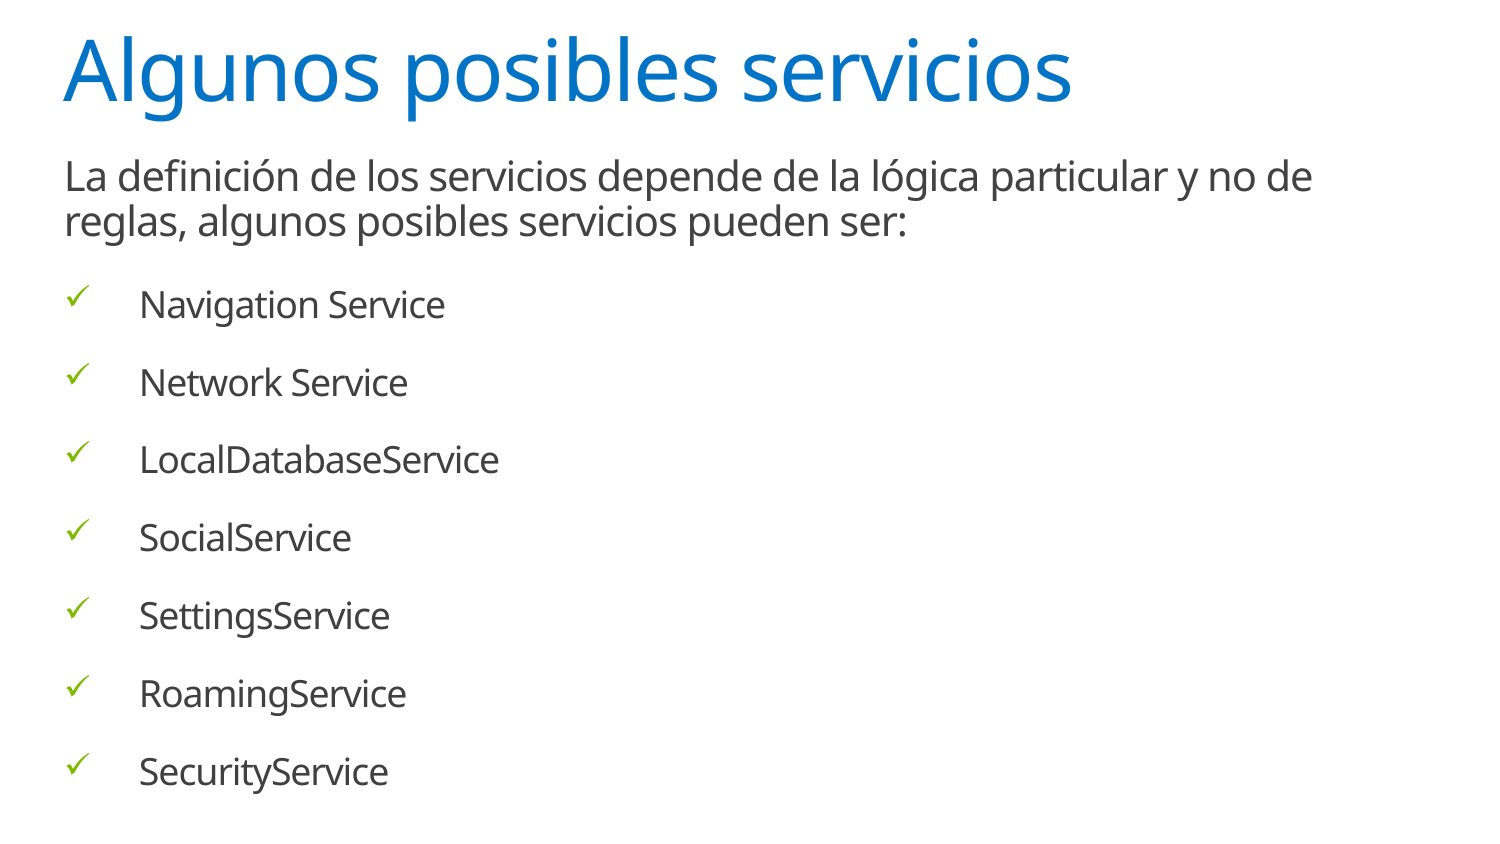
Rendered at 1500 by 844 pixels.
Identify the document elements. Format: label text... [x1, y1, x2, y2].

text_box La definición de los servicios depende de la lógica particular y no de reglas, algunos posibles servicios pueden ser: [63, 155, 1388, 244]
list Navigation Service Network Service LocalDatabaseService SocialService SettingsService RoamingService SecurityService [63, 285, 1436, 800]
title Algunos posibles servicios [63, 28, 1436, 122]
